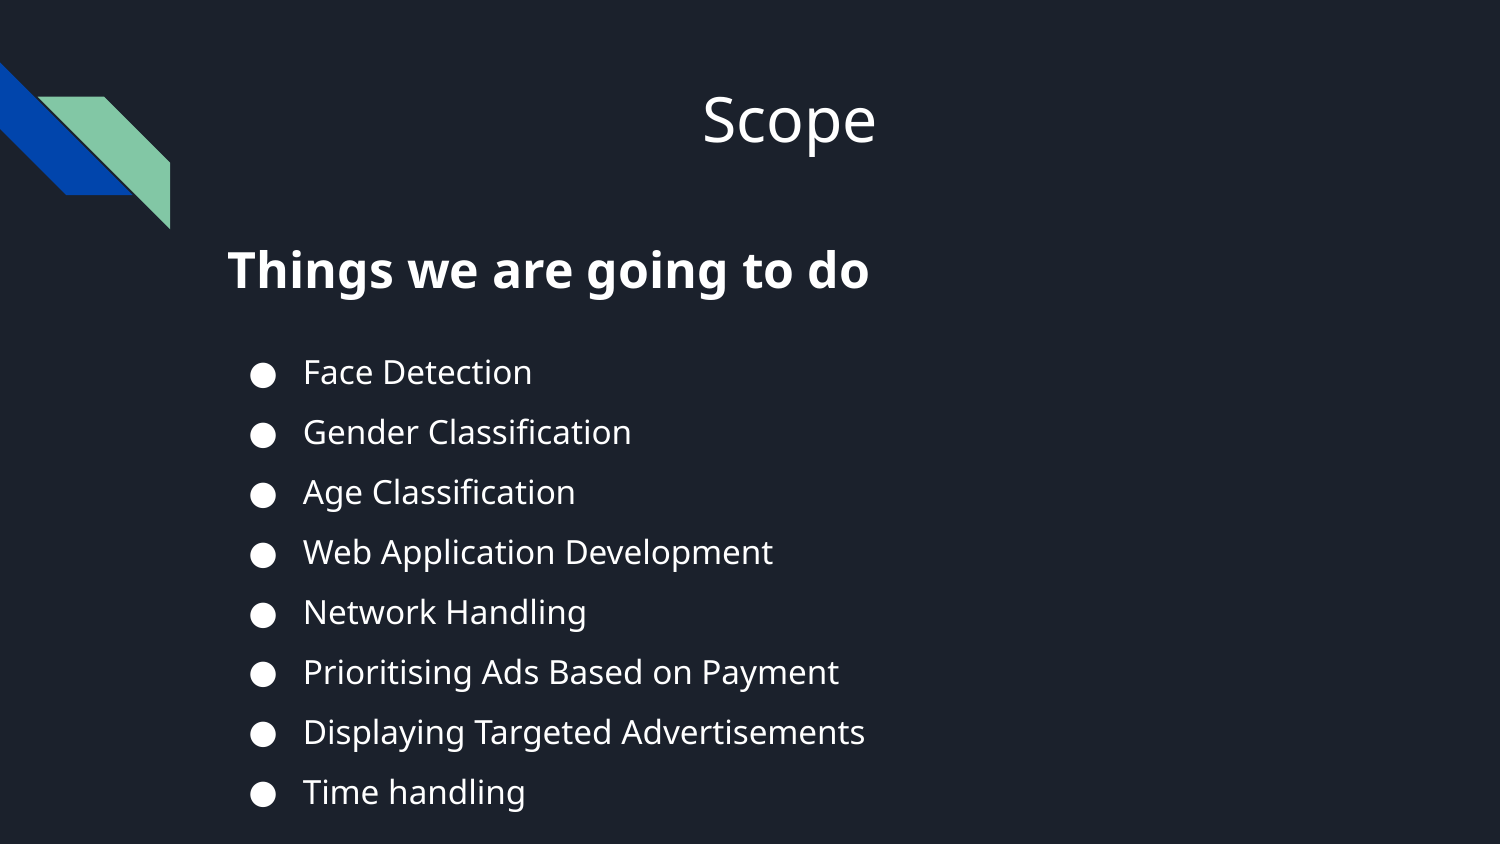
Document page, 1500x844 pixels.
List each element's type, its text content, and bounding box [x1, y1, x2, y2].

list Things we are going to do Face Detection Gender Classification Age Classification Web Application Development Network Handling Prioritising Ads Based on Payment Displaying Targeted Advertisements Time handling [212, 214, 1368, 693]
title Scope [212, 64, 1368, 214]
